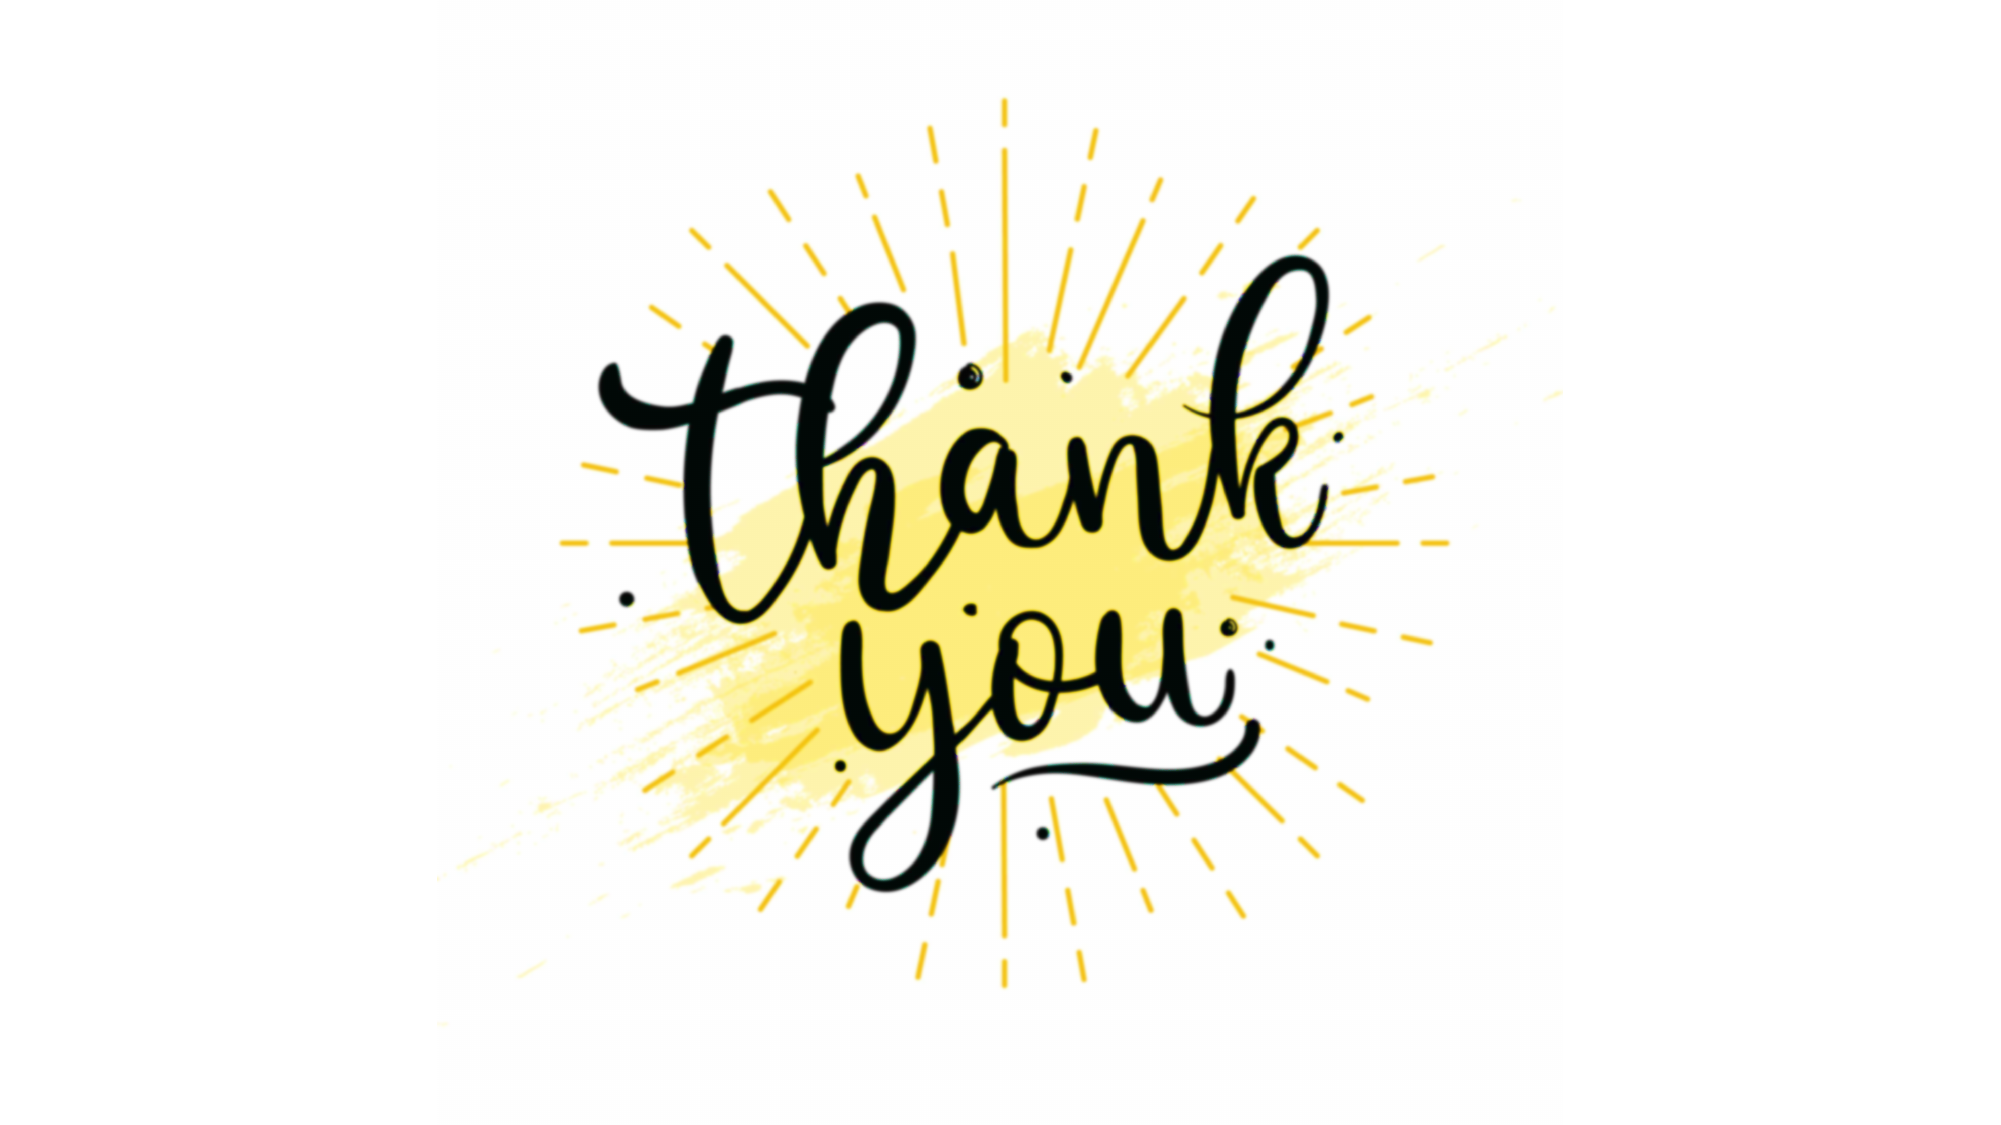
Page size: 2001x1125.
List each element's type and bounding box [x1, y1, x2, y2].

picture [437, 0, 1563, 1125]
